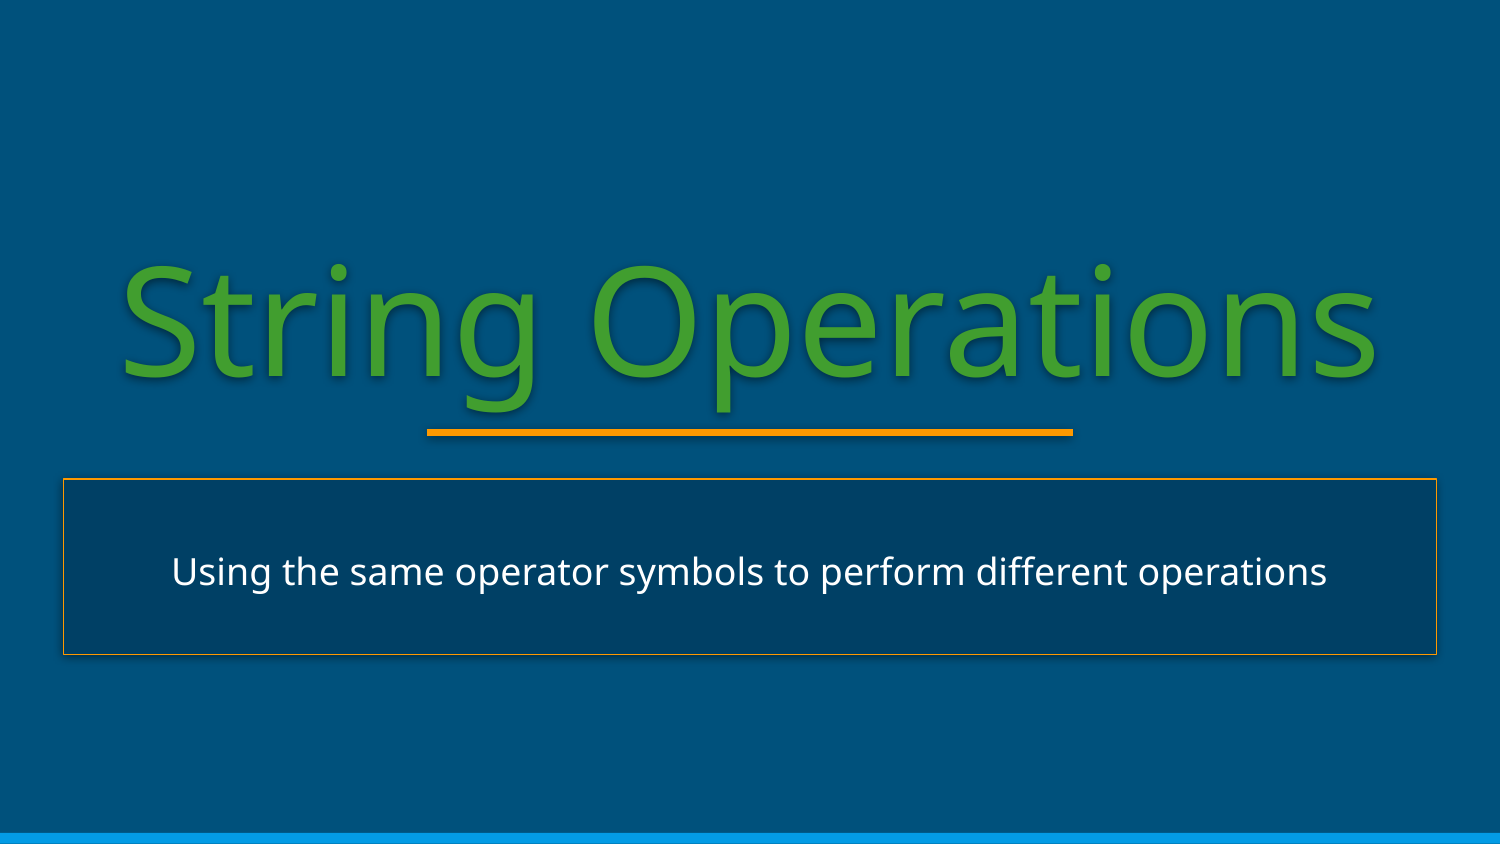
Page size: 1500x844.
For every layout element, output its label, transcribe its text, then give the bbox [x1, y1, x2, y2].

title String Operations [63, 189, 1437, 442]
list Using the same operator symbols to perform different operations [63, 478, 1437, 655]
